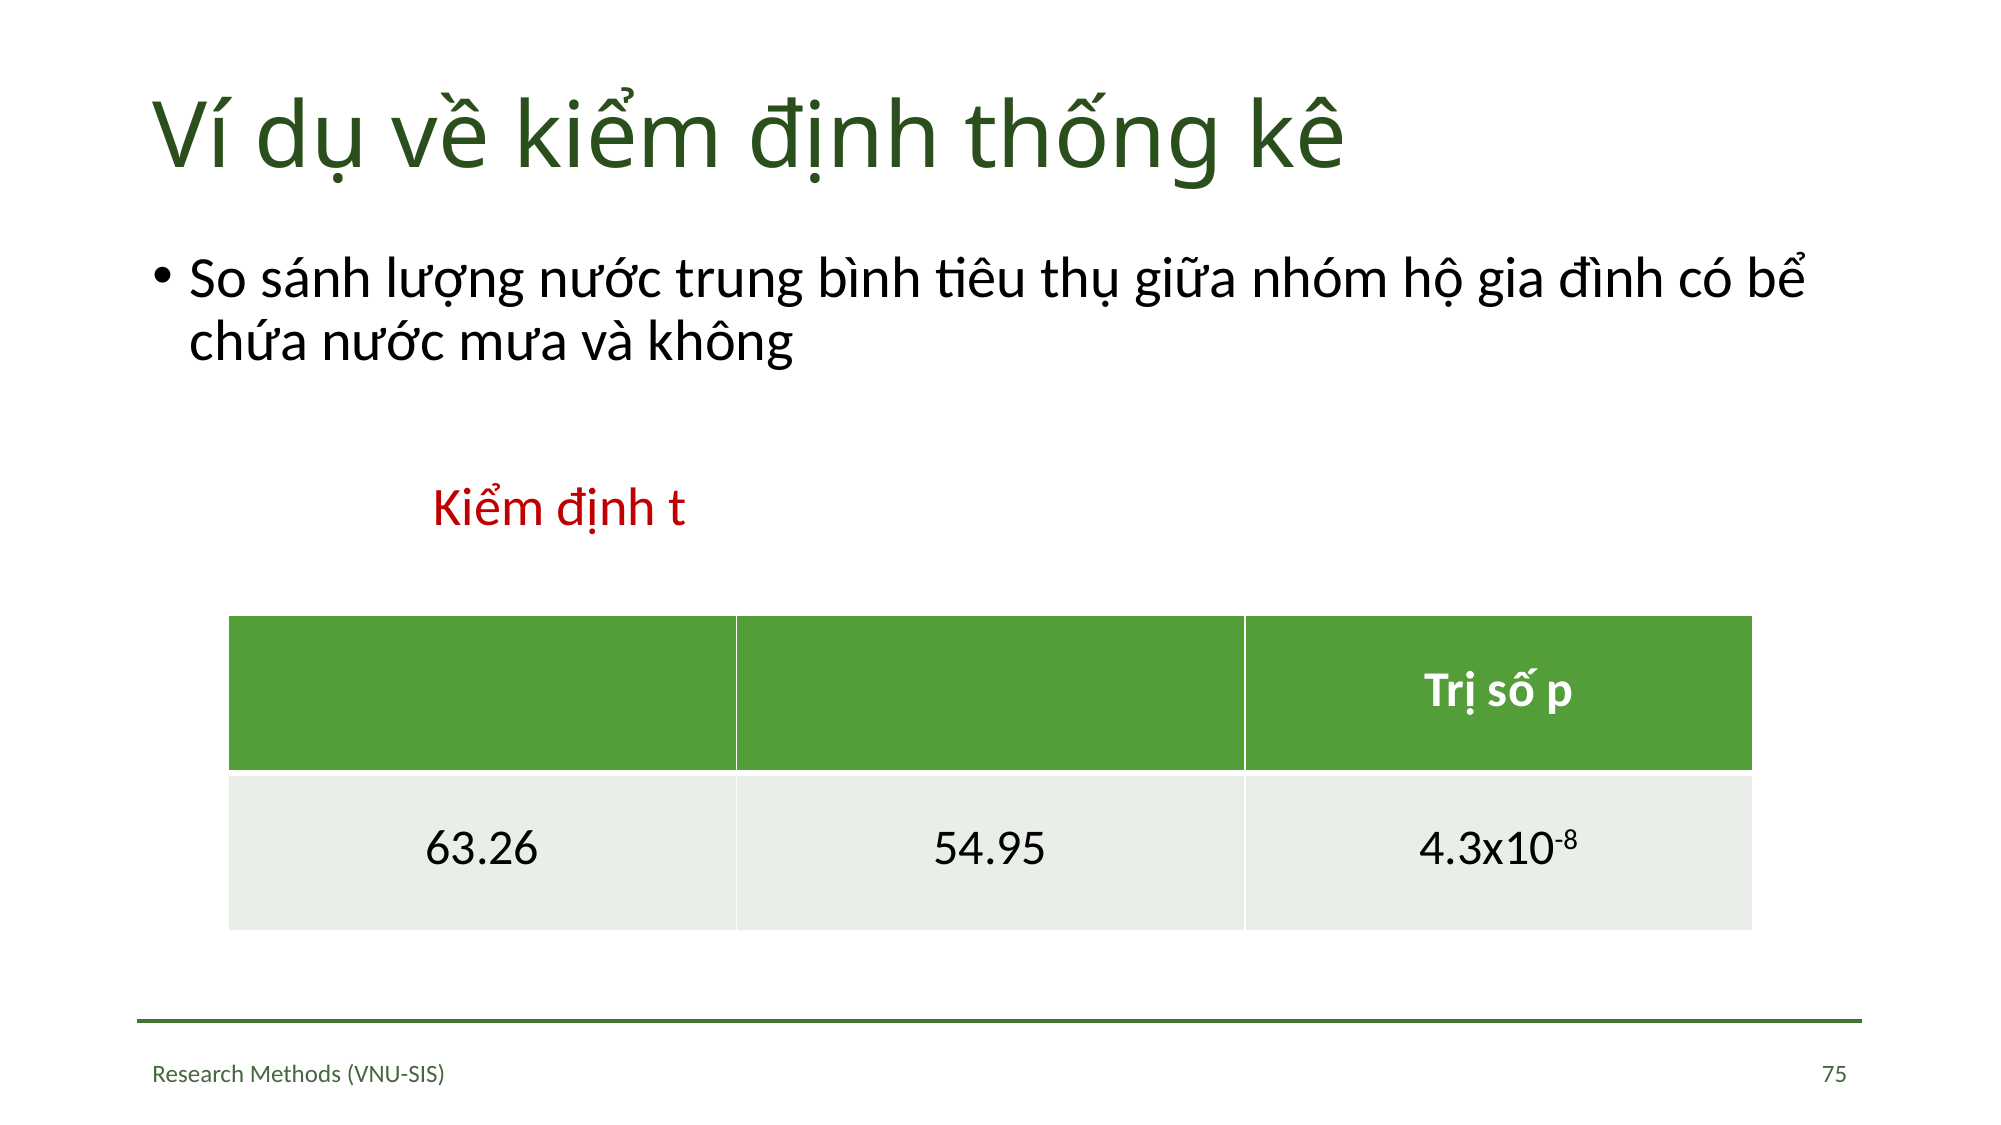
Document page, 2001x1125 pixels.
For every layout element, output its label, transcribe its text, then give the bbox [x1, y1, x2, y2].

slide_number 75 [1412, 1042, 1863, 1103]
title Ví dụ về kiểm định thống kê [137, 59, 1863, 216]
list So sánh lượng nước trung bình tiêu thụ giữa nhóm hộ gia đình có bể chứa nước mưa và không [137, 239, 1863, 1014]
text_box Kiểm định t [418, 463, 796, 544]
footer Research Methods (VNU-SIS) [137, 1042, 514, 1103]
